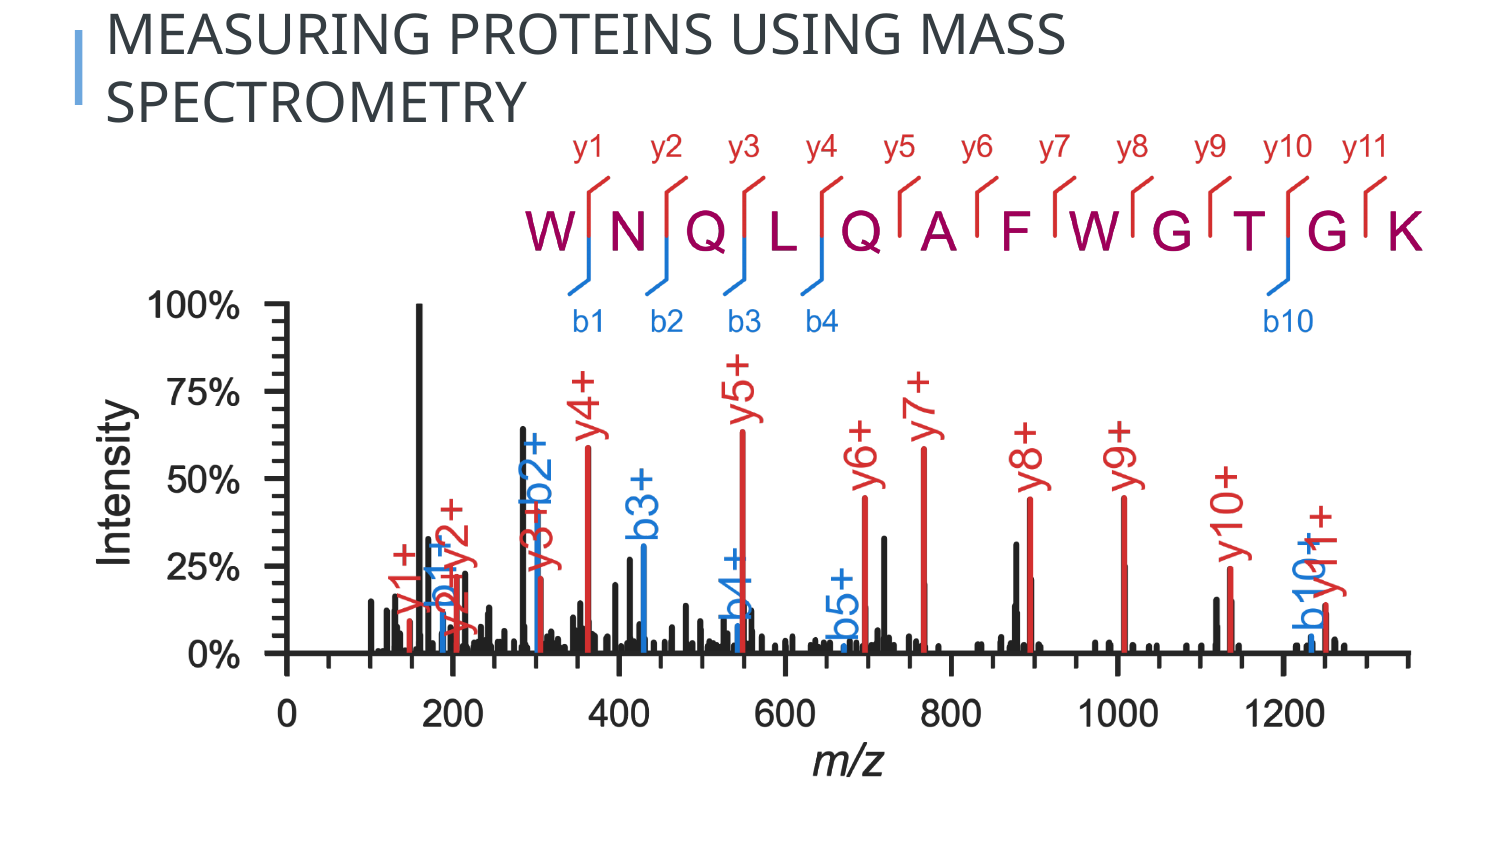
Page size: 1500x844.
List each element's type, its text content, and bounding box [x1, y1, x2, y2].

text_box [74, 134, 1426, 802]
title MEASURING PROTEINS USING MASS SPECTROMETRY [105, 0, 1425, 132]
